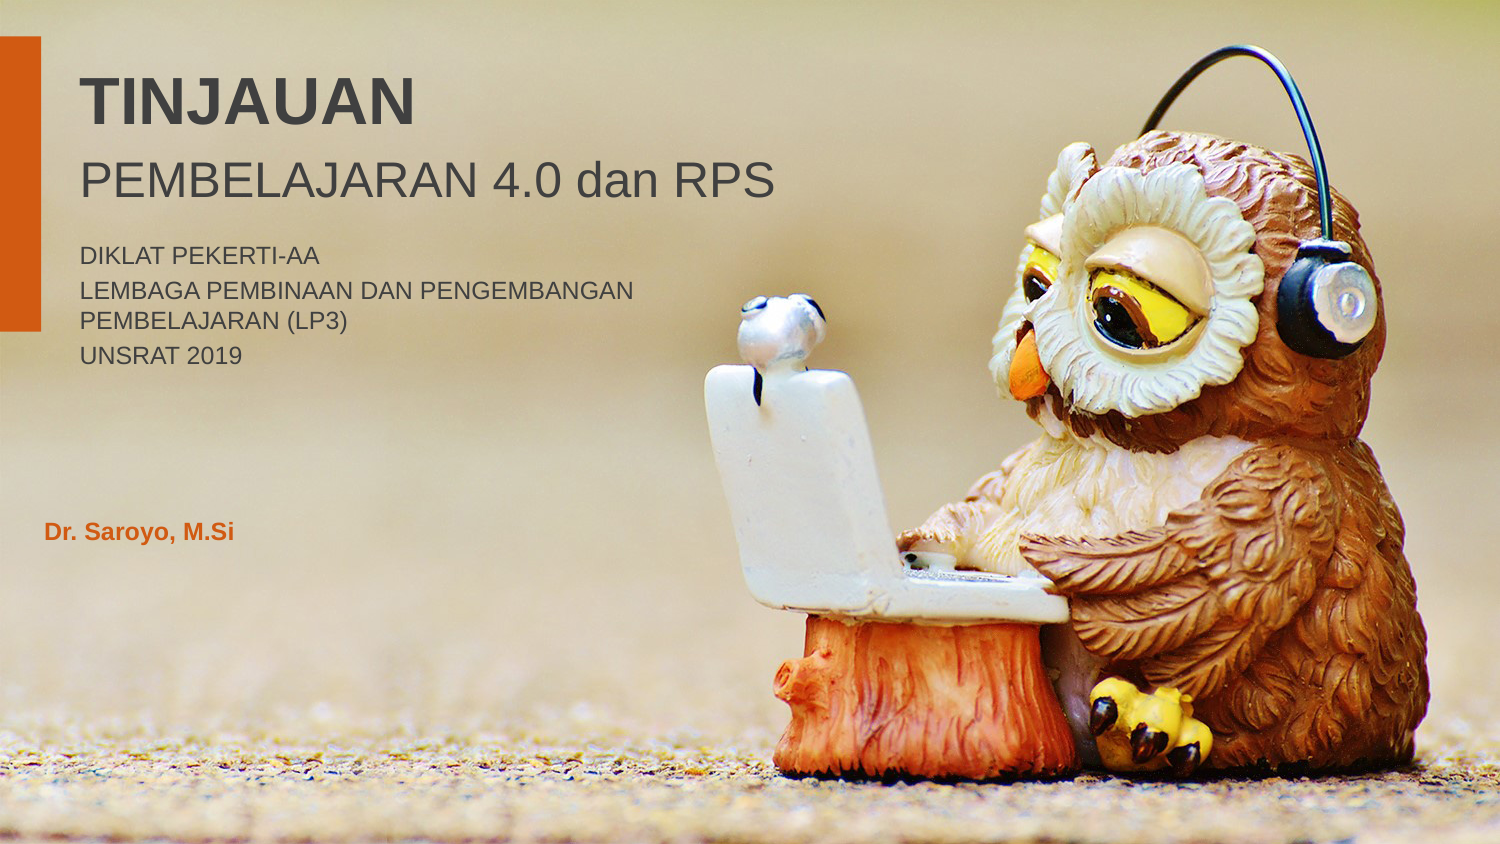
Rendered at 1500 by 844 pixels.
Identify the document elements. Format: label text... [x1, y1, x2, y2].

picture [0, 0, 1500, 844]
list TINJAUAN PEMBELAJARAN 4.0 dan RPS [64, 38, 869, 228]
text_box Dr. Saroyo, M.Si [29, 493, 511, 553]
list DIKLAT PEKERTI-AA LEMBAGA PEMBINAAN DAN PENGEMBANGAN PEMBELAJARAN (LP3) UNSRAT 2019 [64, 246, 774, 364]
